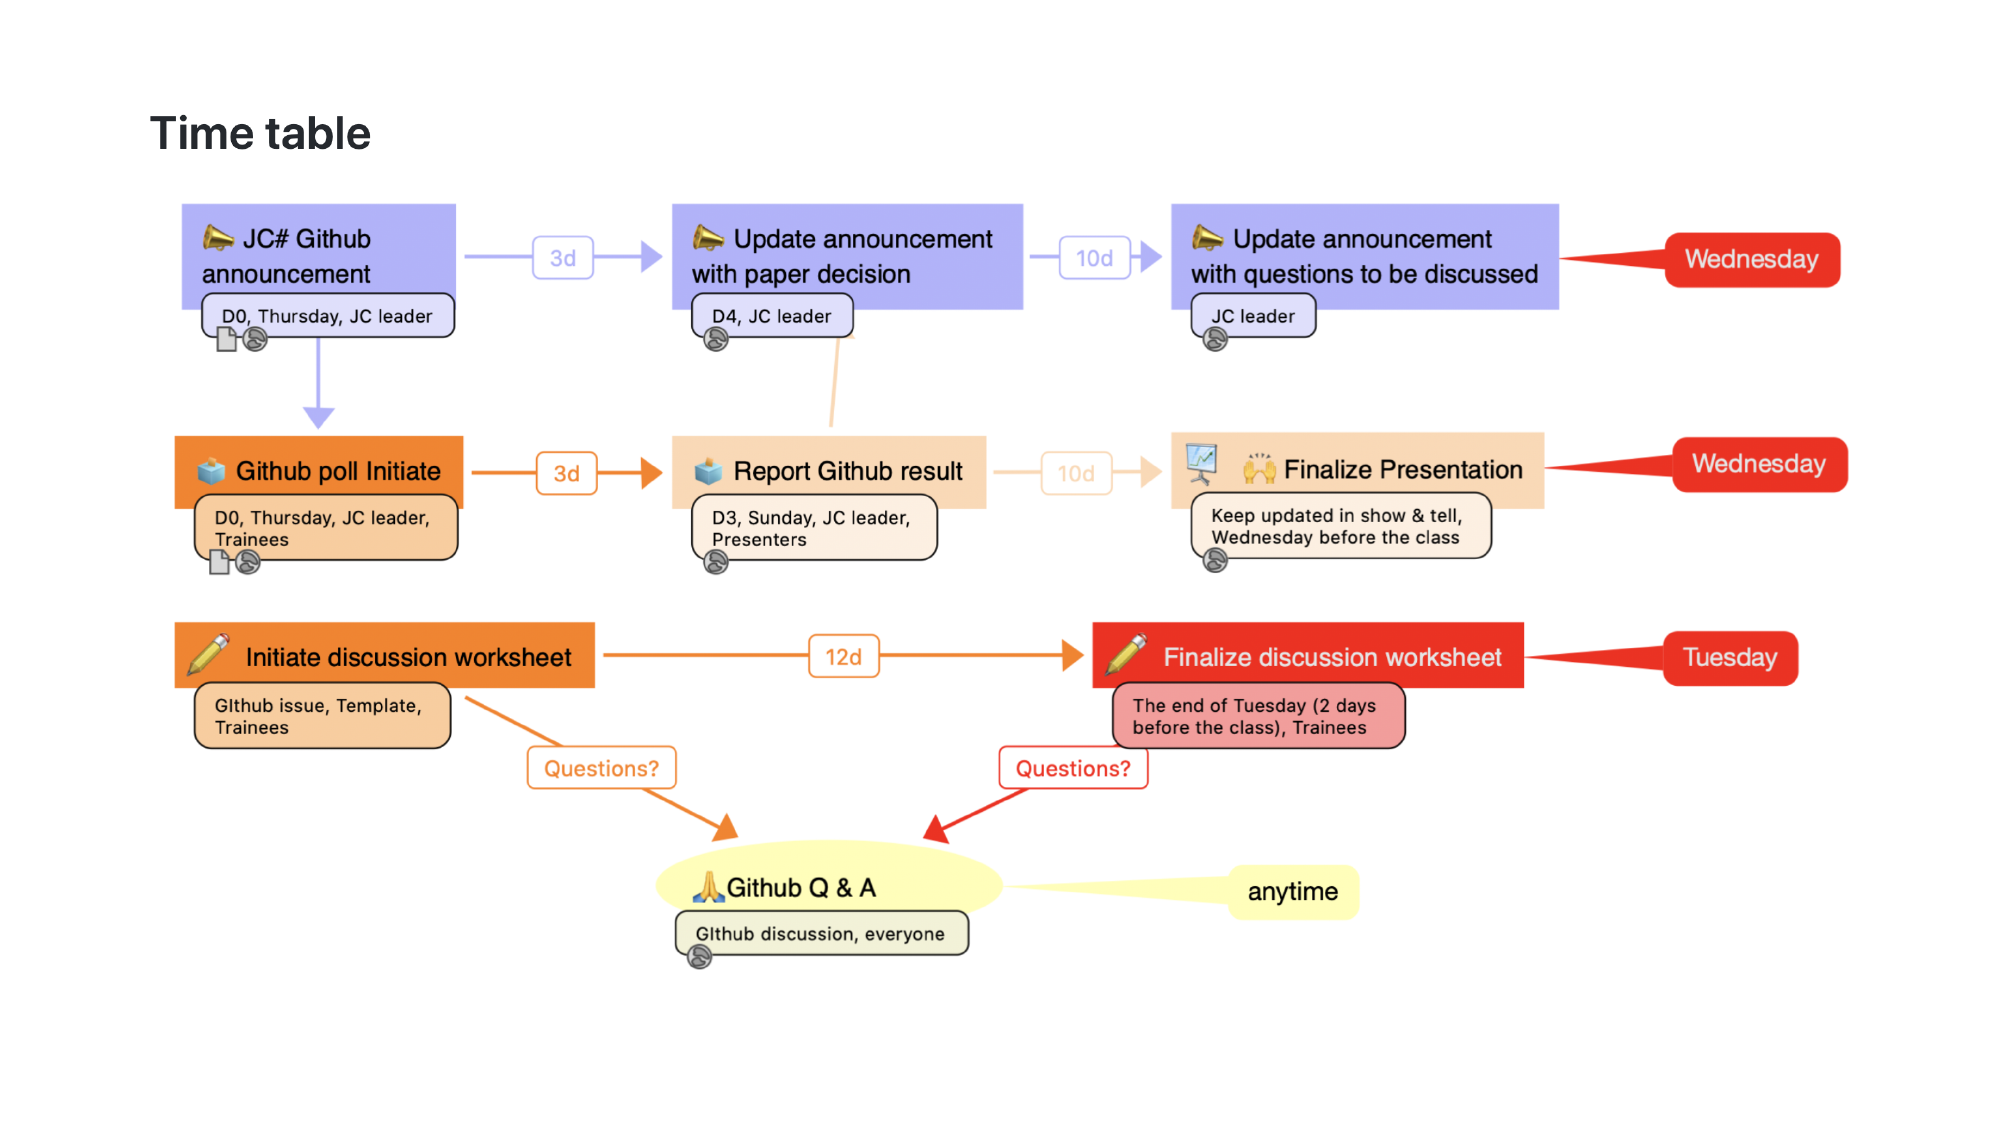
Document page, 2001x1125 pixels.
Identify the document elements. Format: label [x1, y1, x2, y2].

picture [131, 101, 1869, 983]
